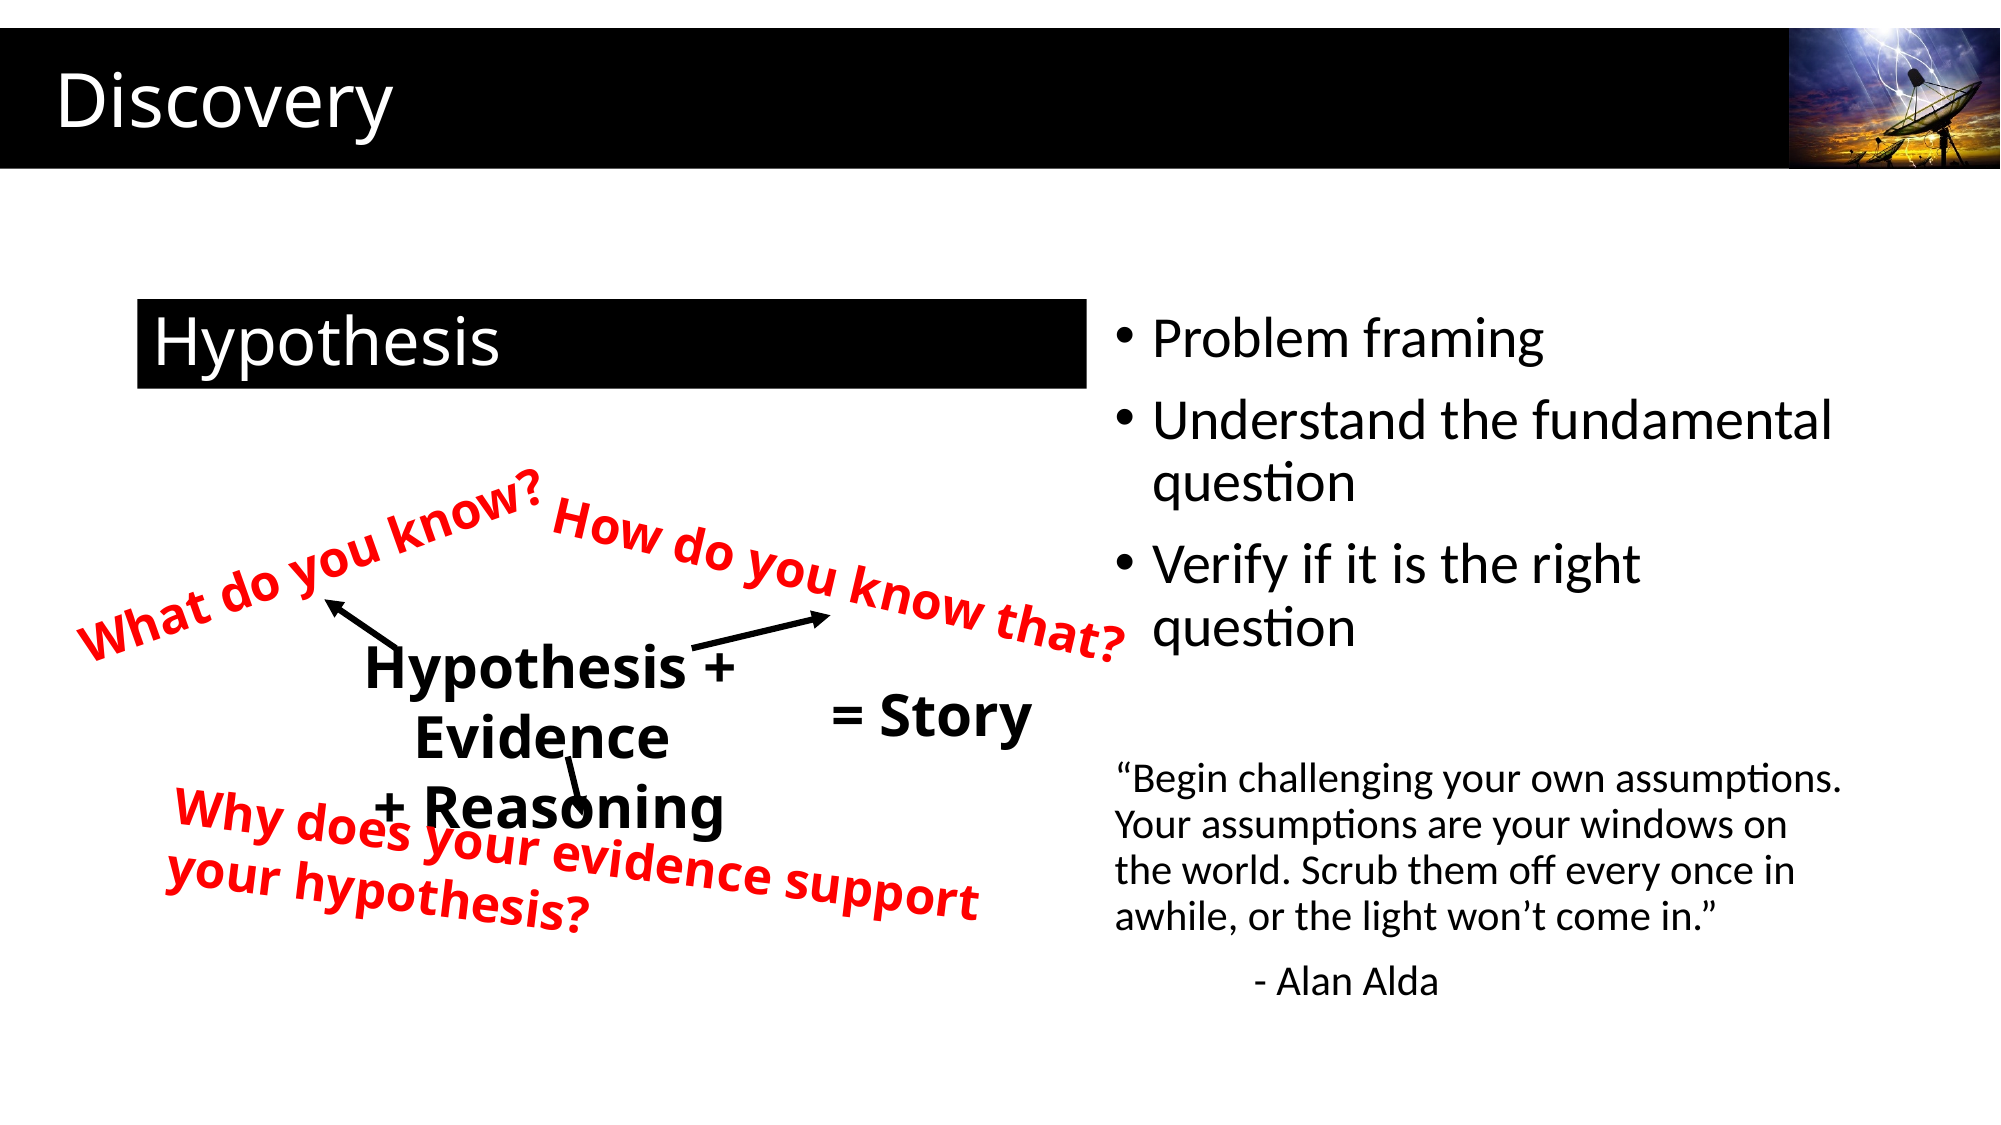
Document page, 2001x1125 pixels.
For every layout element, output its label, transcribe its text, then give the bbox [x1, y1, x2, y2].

text_box Hypothesis [137, 299, 1087, 389]
list Problem framing Understand the fundamental question Verify if it is the right question “Begin challenging your own assumptions. Your assumptions are your windows on the world. Scrub them off every once in awhile, or the light won’t come in.” - Alan Alda [1099, 299, 1863, 1014]
picture [1789, 28, 2000, 169]
text_box Discovery [39, 45, 409, 151]
text_box [0, 27, 2000, 170]
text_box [86, 526, 1101, 952]
